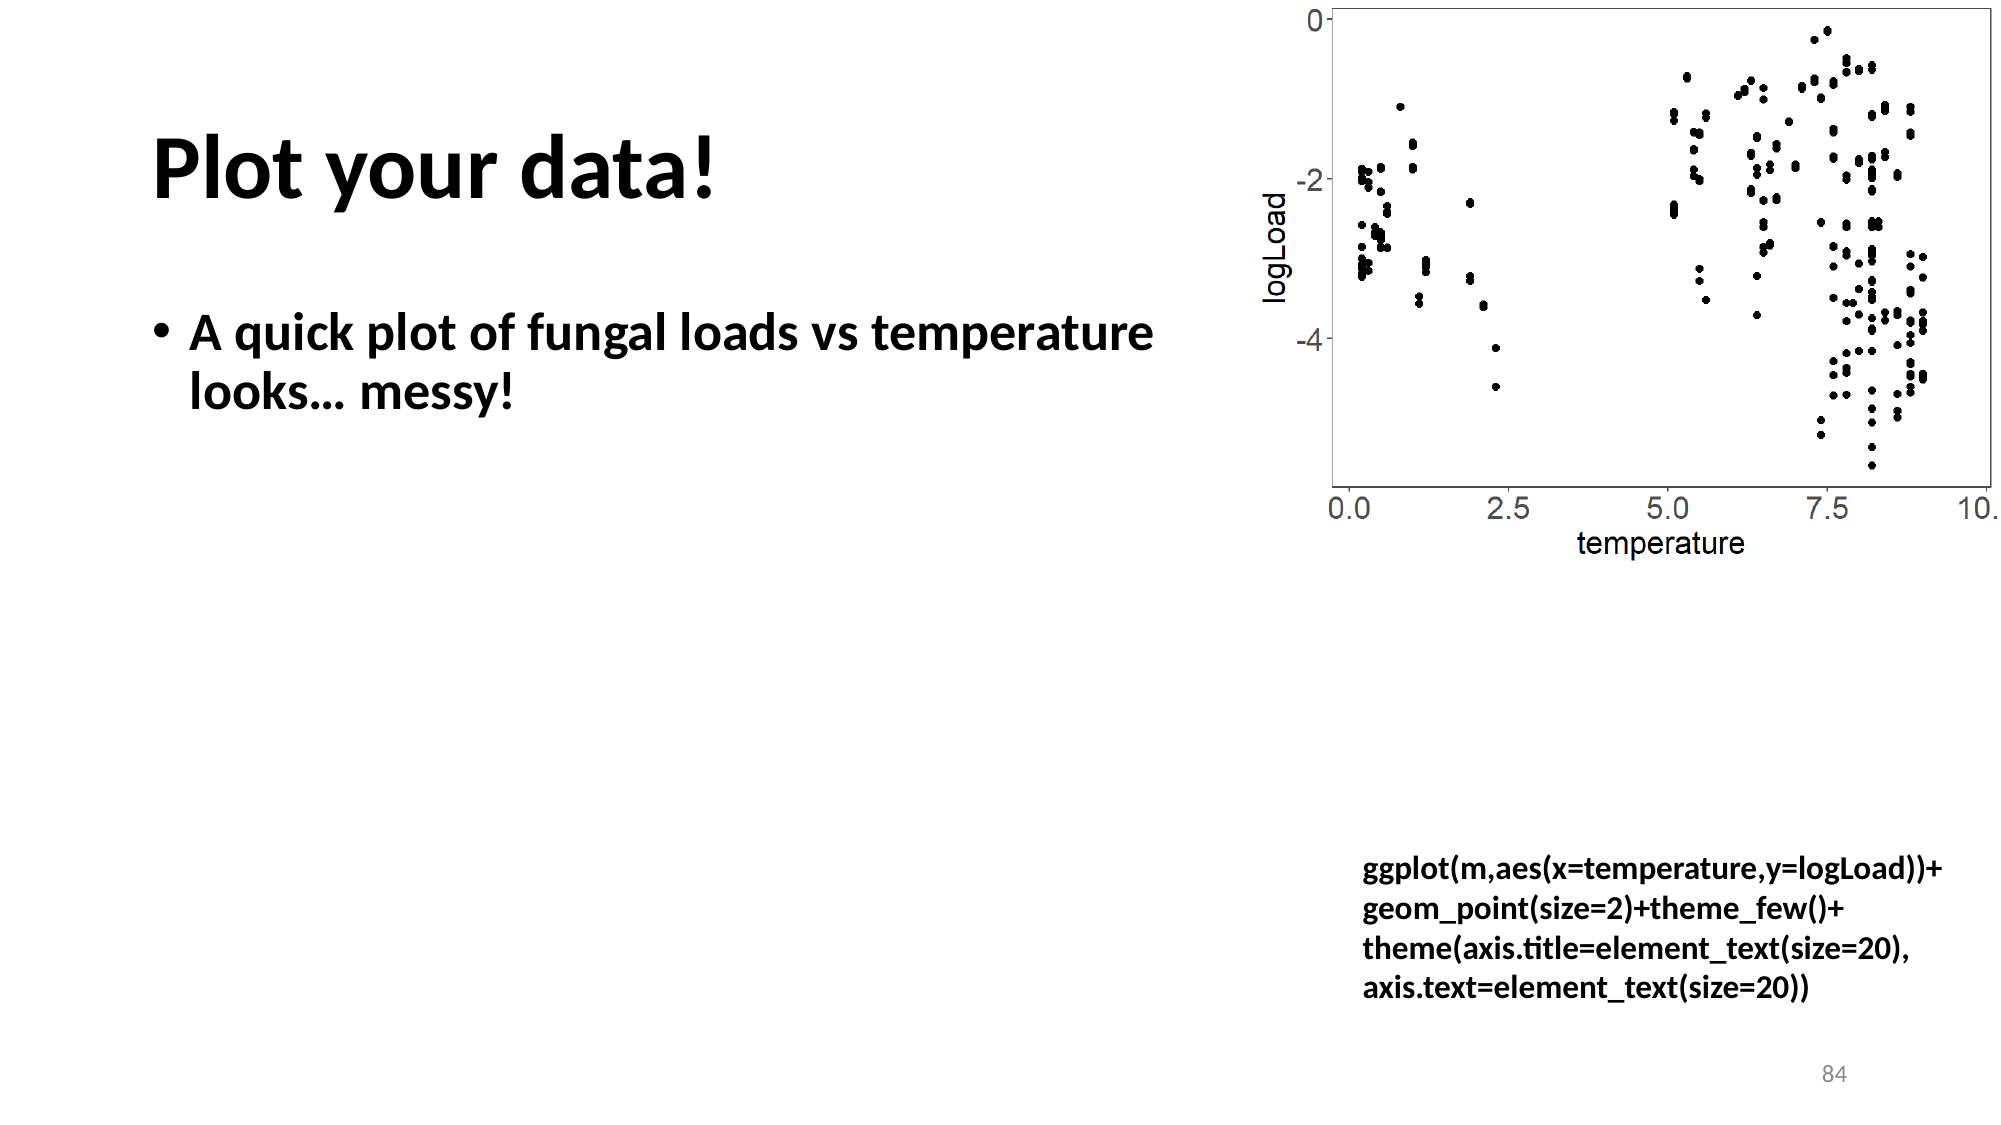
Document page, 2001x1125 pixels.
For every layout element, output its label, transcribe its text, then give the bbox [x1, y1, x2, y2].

picture [1252, 0, 2000, 569]
list A quick plot of fungal loads vs temperature looks… messy! [137, 296, 1177, 1011]
slide_number ‹#› [1412, 1042, 1863, 1103]
text_box ggplot(m,aes(x=temperature,y=logLoad))+ geom_point(size=2)+theme_few()+ theme(axis.title=element_text(size=20), axis.text=element_text(size=20)) [1347, 838, 1987, 1014]
title Plot your data! [137, 59, 1247, 278]
